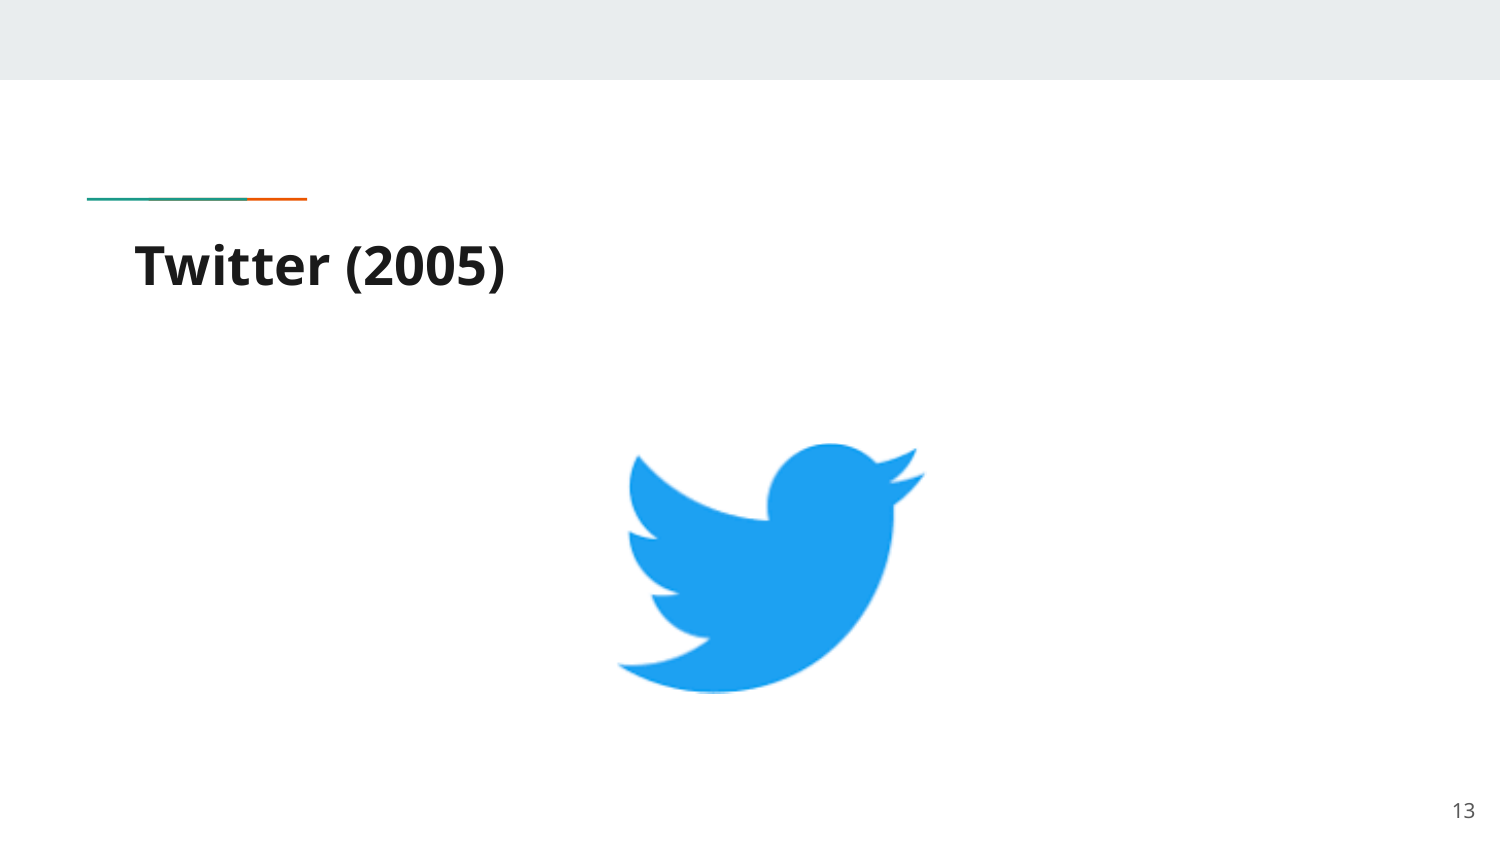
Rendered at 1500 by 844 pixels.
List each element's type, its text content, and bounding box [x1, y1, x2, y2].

slide_number ‹#› [1400, 779, 1491, 844]
title Twitter (2005) [119, 216, 1381, 305]
picture [616, 443, 927, 694]
